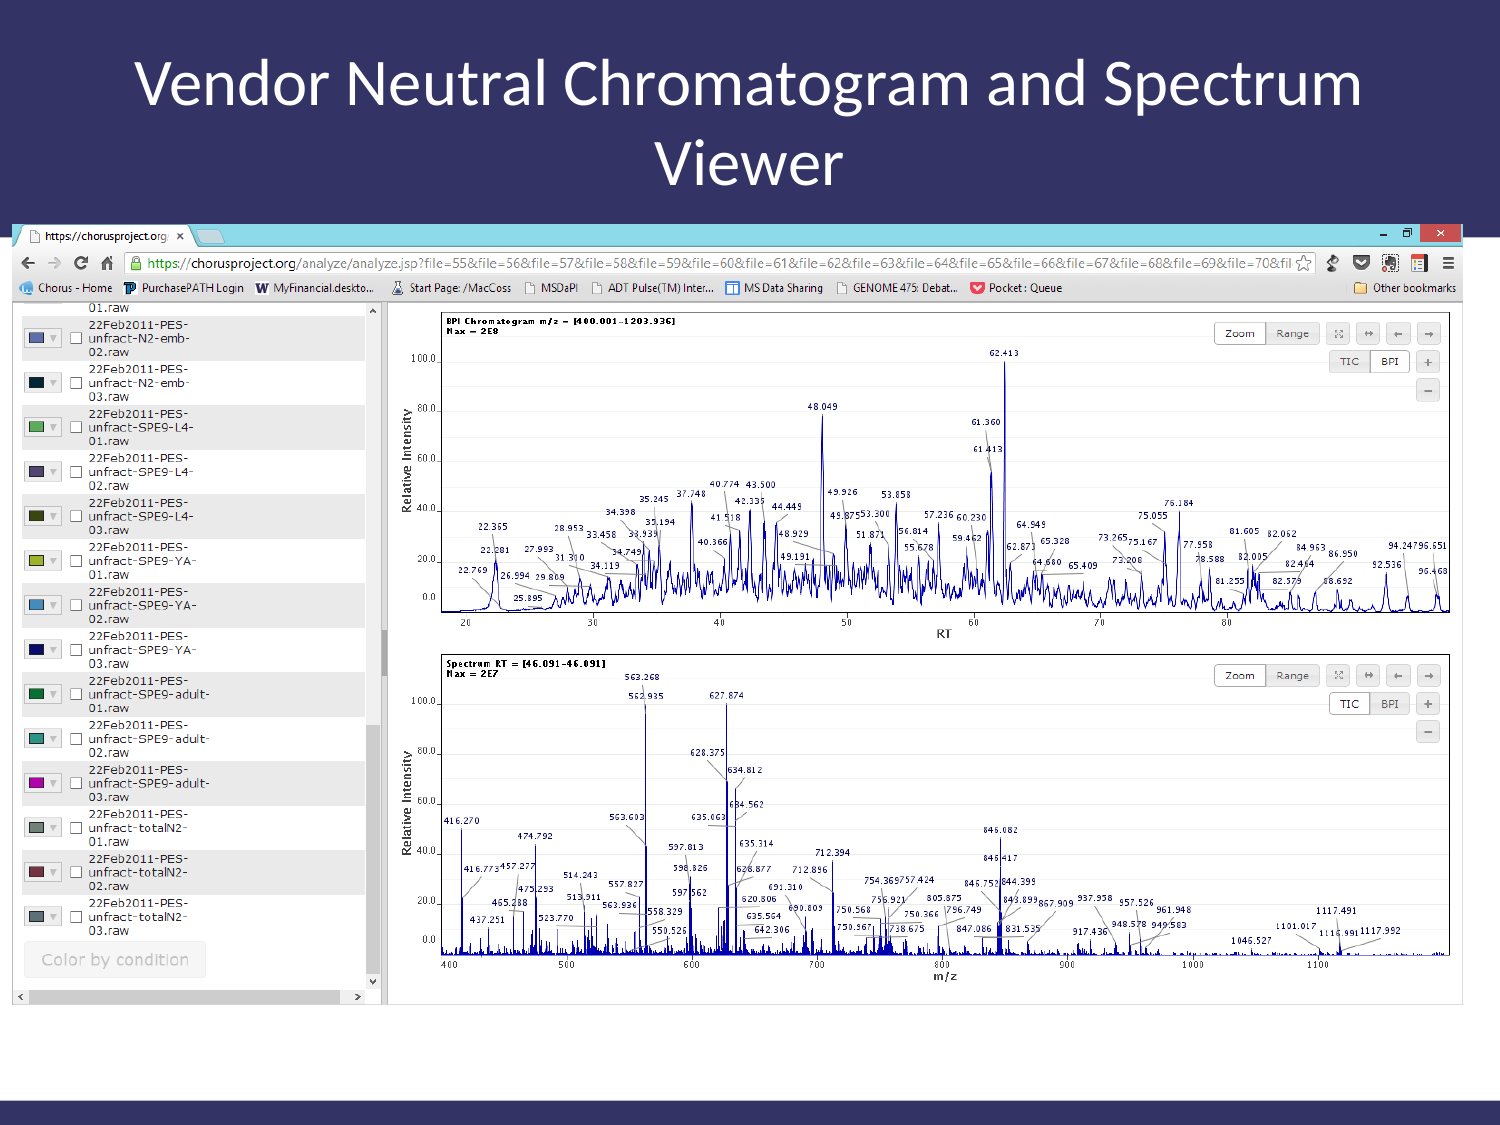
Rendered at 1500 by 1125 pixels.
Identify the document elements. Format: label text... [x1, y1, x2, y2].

title Vendor Neutral Chromatogram and Spectrum Viewer [75, 24, 1425, 213]
picture [12, 224, 1463, 1005]
